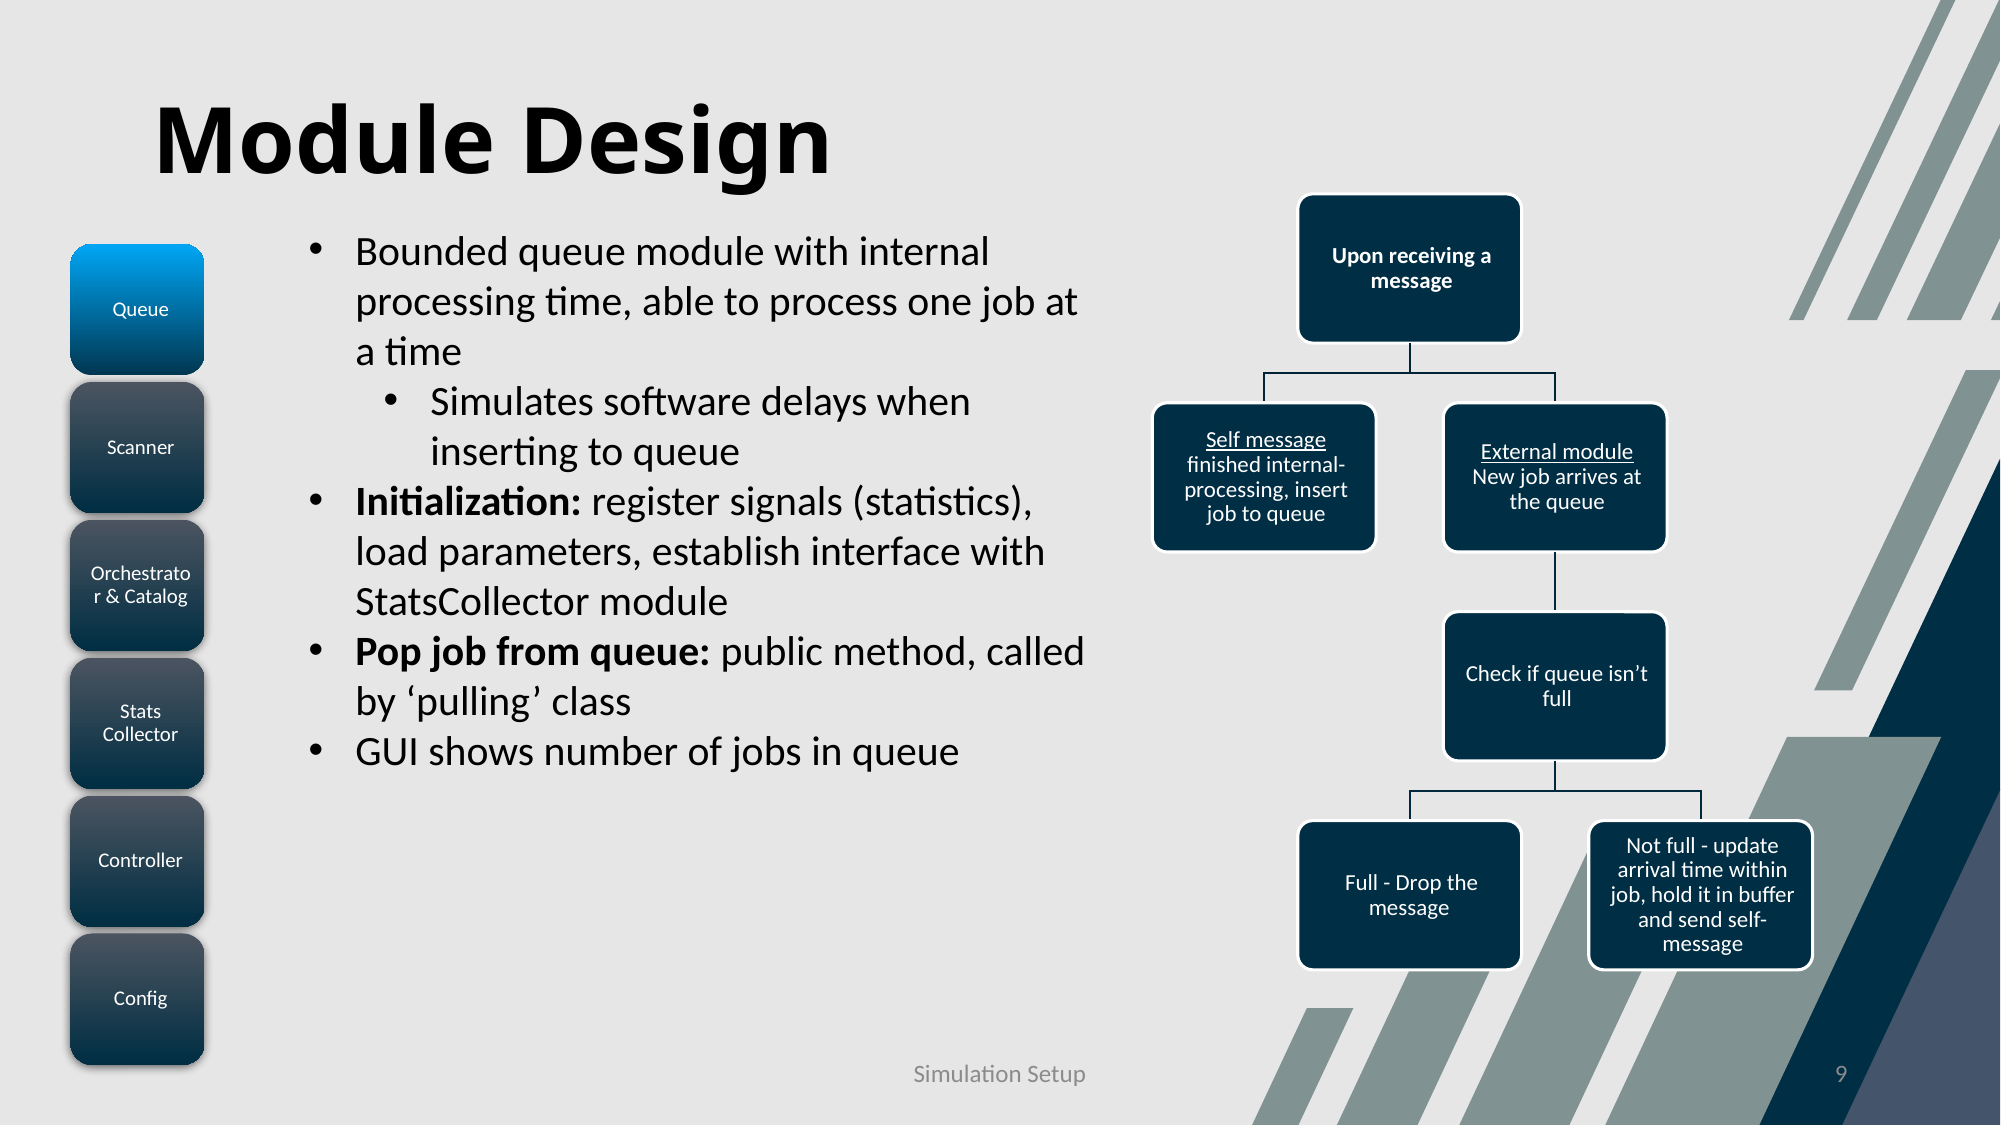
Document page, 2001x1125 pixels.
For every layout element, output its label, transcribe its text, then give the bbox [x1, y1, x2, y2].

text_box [1117, 193, 1848, 970]
slide_number 9 [1412, 1042, 1863, 1103]
text_box Bounded queue module with internal processing time, able to process one job at a time Simulates software delays when inserting to queue Initialization: register signals (statistics), load parameters, establish interface with StatsCollector module Pop job from queue: public method, called by ‘pulling’ class GUI shows number of jobs in queue [293, 216, 1104, 782]
footer Simulation Setup [662, 1042, 1338, 1103]
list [0, 243, 324, 1066]
text_box Module Design [137, 59, 1760, 229]
